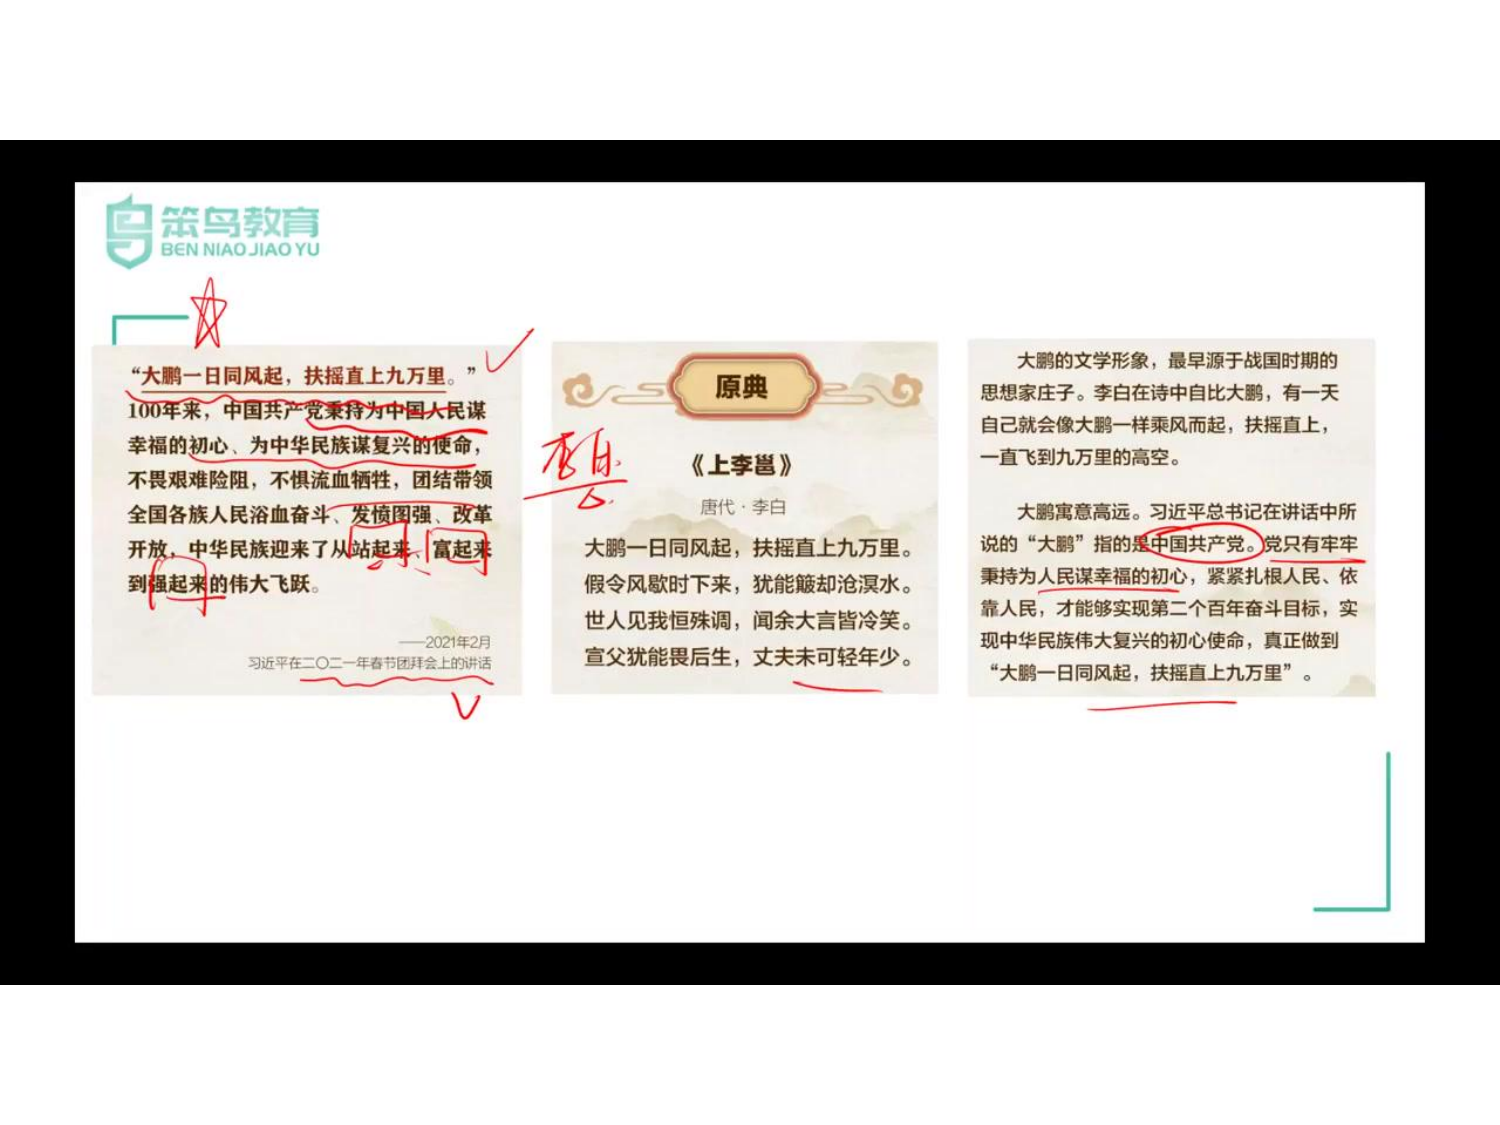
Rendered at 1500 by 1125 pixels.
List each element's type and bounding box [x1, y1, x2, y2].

picture [0, 140, 1500, 985]
